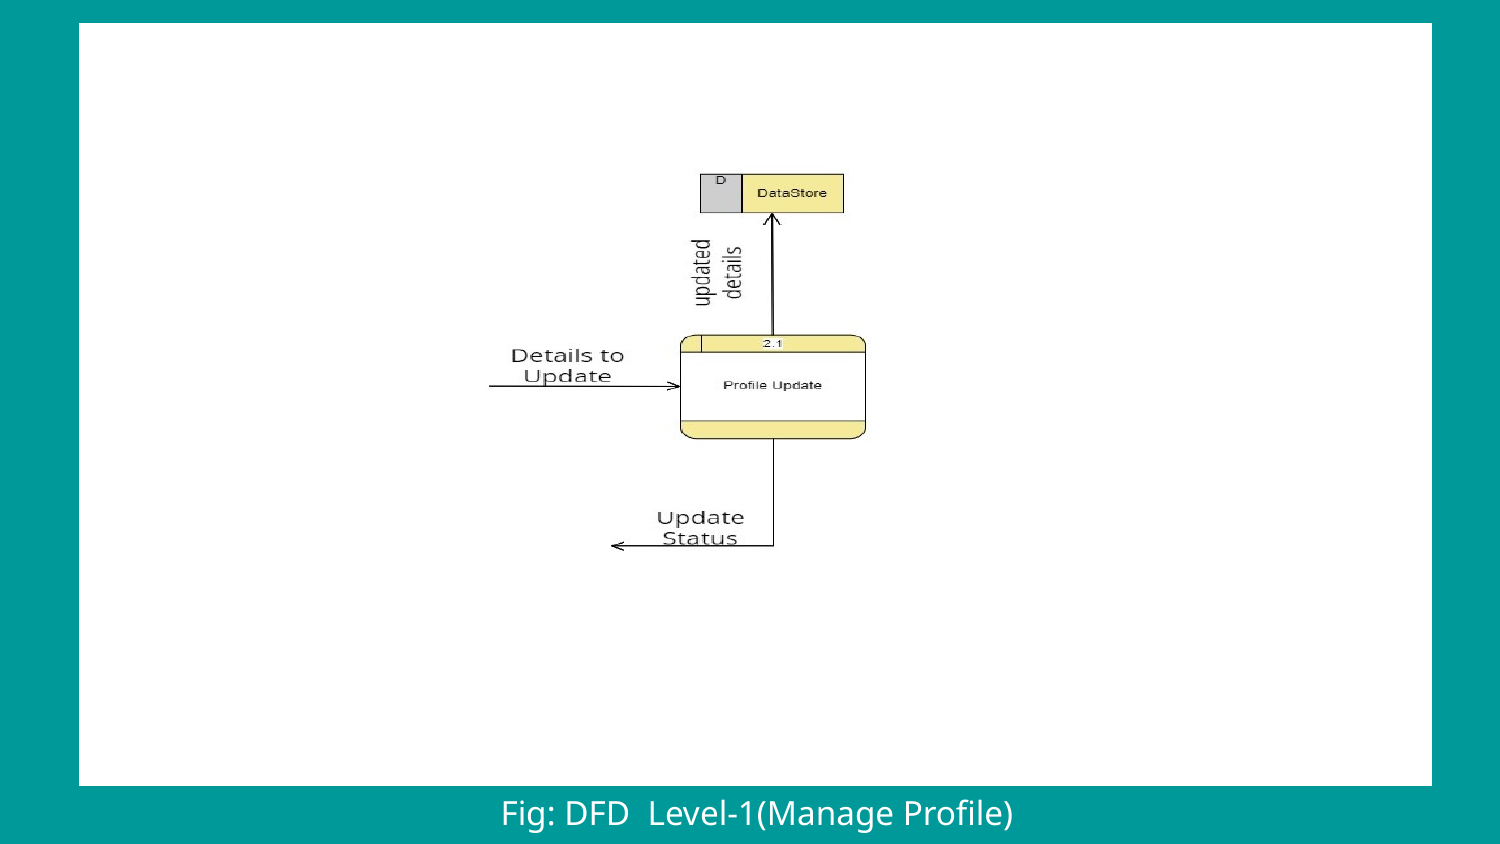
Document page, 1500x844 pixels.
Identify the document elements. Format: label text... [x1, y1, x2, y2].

picture [78, 23, 1432, 786]
subtitle Fig: DFD Level-1(Manage Profile) [444, 794, 1044, 844]
